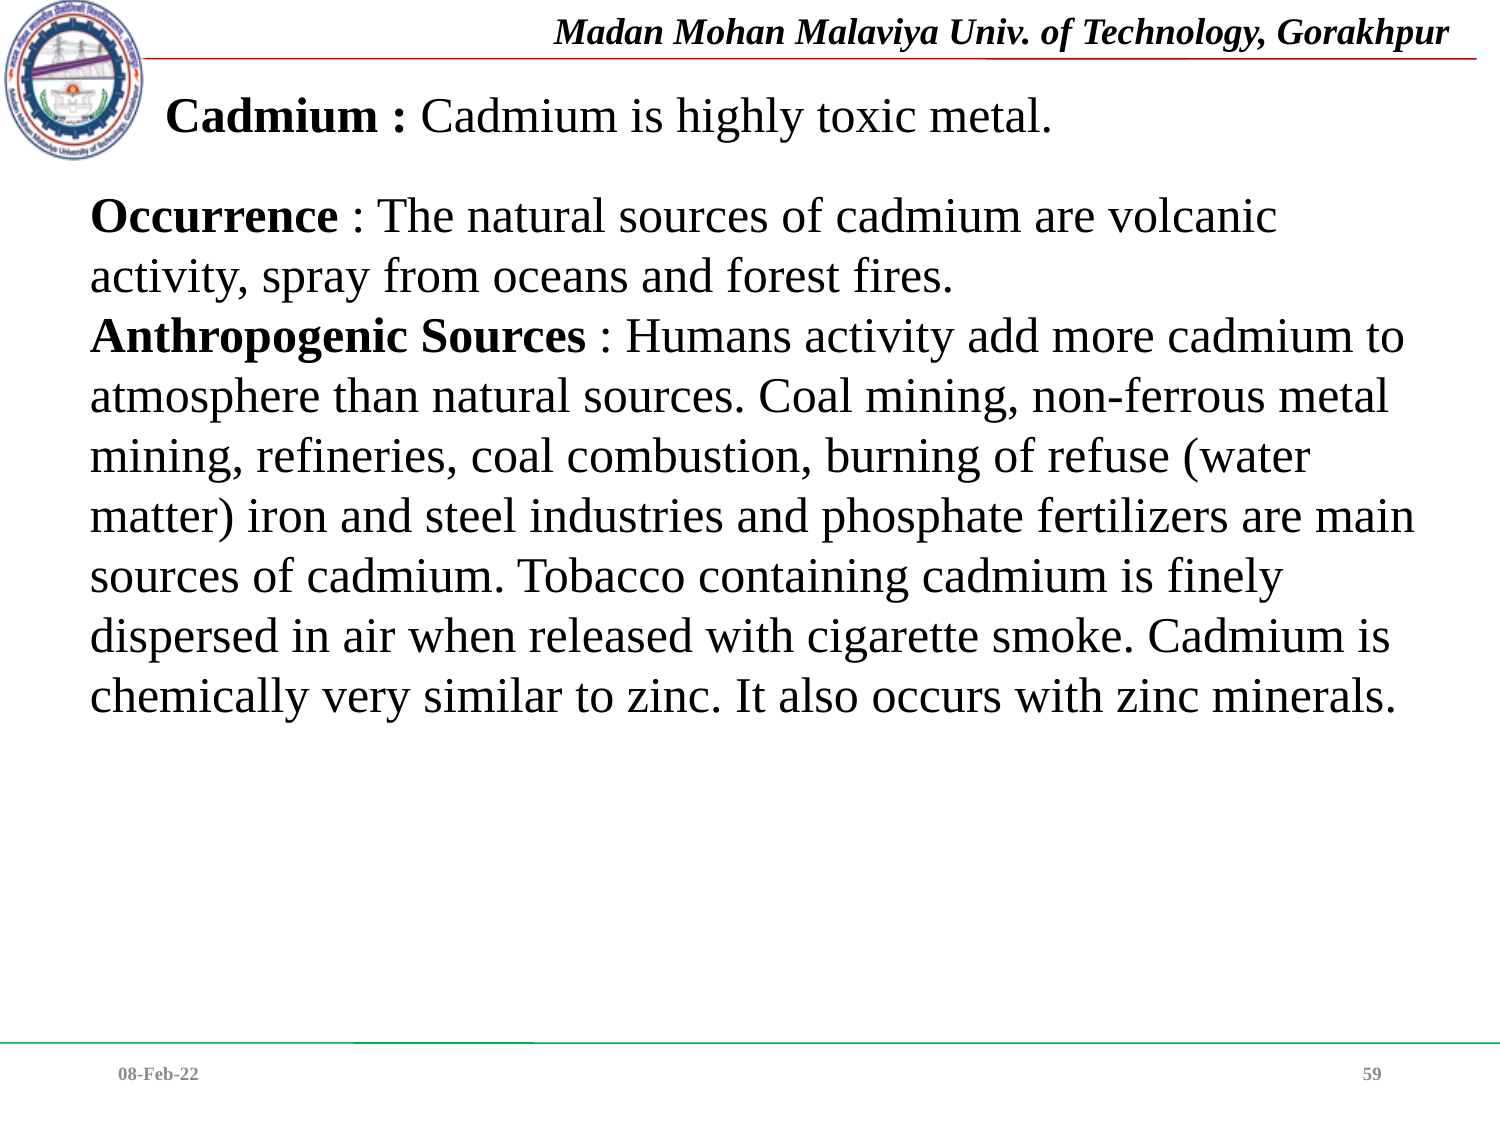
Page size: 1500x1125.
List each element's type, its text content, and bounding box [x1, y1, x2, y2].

slide_number 08-Feb-22 [103, 1042, 441, 1103]
footer [496, 1042, 1004, 1103]
slide_number 59 [1059, 1042, 1397, 1103]
picture [0, 0, 148, 166]
text_box Occurrence : The natural sources of cadmium are volcanic activity, spray from oceans and forest fires. Anthropogenic Sources : Humans activity add more cadmium to atmosphere than natural sources. Coal mining, non-ferrous metal mining, refineries, coal combustion, burning of refuse (water matter) iron and steel industries and phosphate fertilizers are main sources of cadmium. Tobacco containing cadmium is finely dispersed in air when released with cigarette smoke. Cadmium is chemically very similar to zinc. It also occurs with zinc minerals. [74, 174, 1438, 730]
text_box Cadmium : Cadmium is highly toxic metal. [150, 74, 1238, 150]
